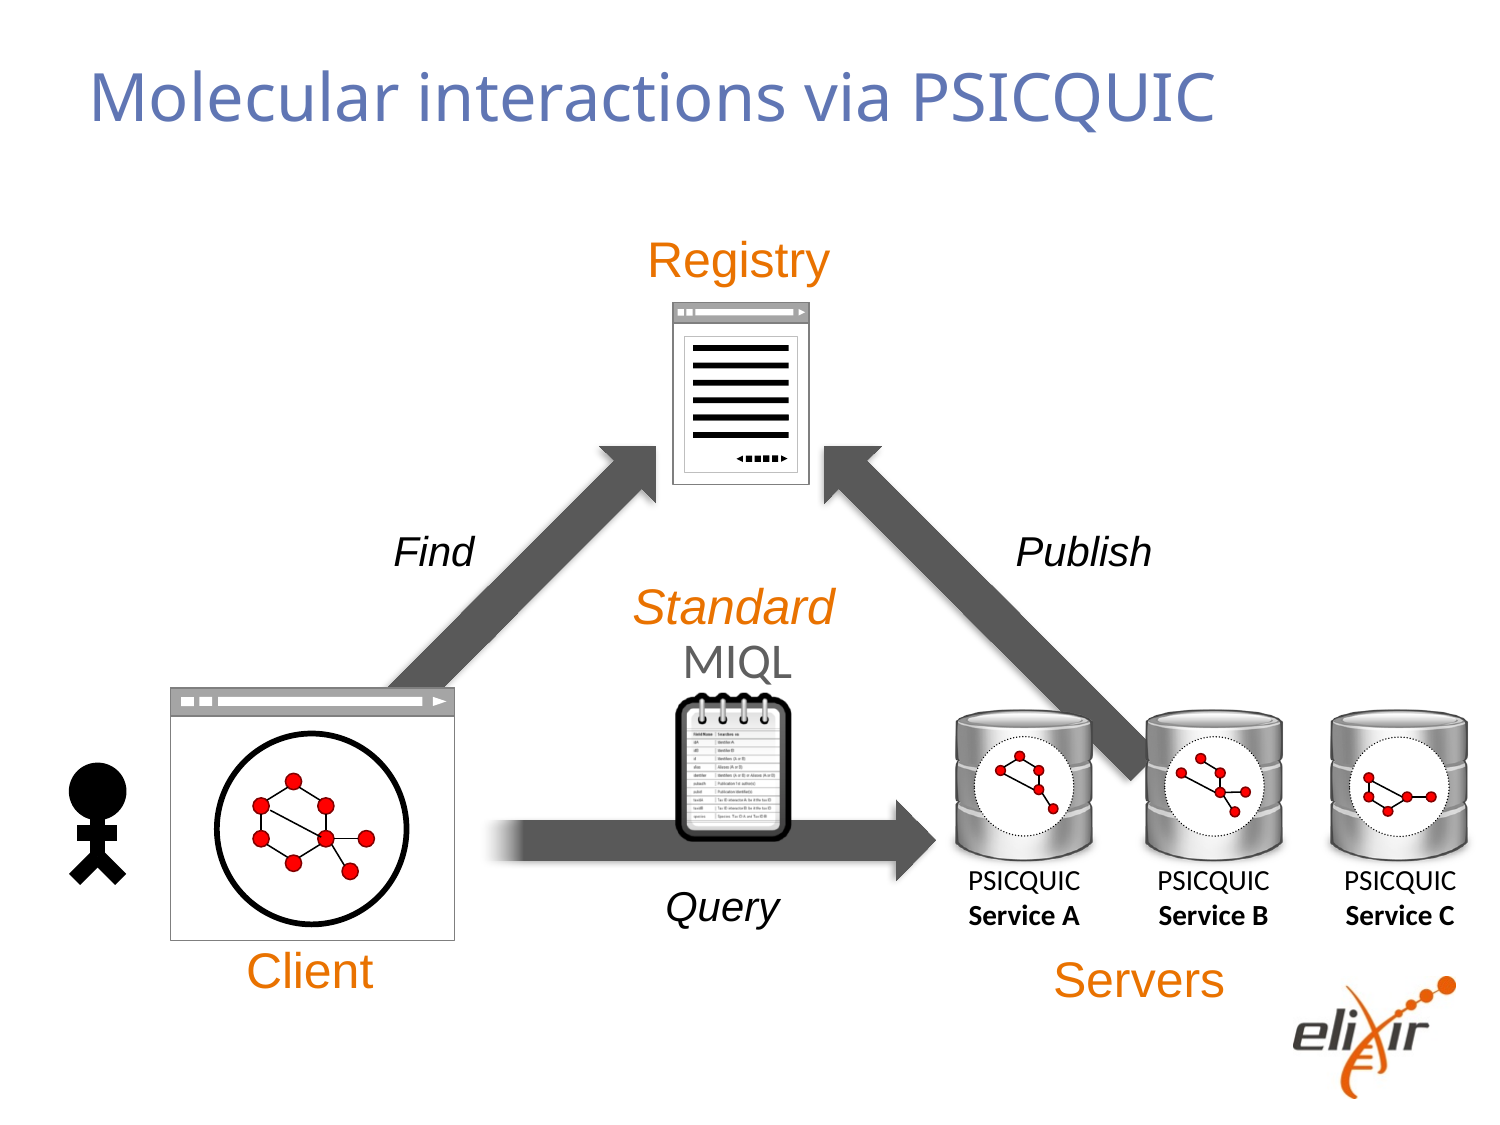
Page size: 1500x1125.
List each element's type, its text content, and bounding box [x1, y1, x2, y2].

text_box [386, 445, 657, 686]
title Molecular interactions via PSICQUIC [88, 54, 1426, 161]
text_box [482, 799, 925, 881]
text_box Client [231, 949, 389, 1007]
text_box Publish [1000, 517, 1168, 583]
text_box MIQL [667, 621, 808, 691]
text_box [68, 762, 127, 880]
text_box Query [650, 871, 795, 937]
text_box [930, 693, 1493, 941]
text_box Registry [632, 219, 846, 295]
text_box Standard [617, 566, 850, 642]
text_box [170, 687, 455, 941]
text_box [672, 302, 810, 485]
text_box [823, 445, 1099, 691]
picture [658, 692, 809, 842]
text_box Find [378, 517, 490, 583]
picture [1293, 976, 1456, 1099]
text_box Servers [1038, 947, 1241, 1016]
